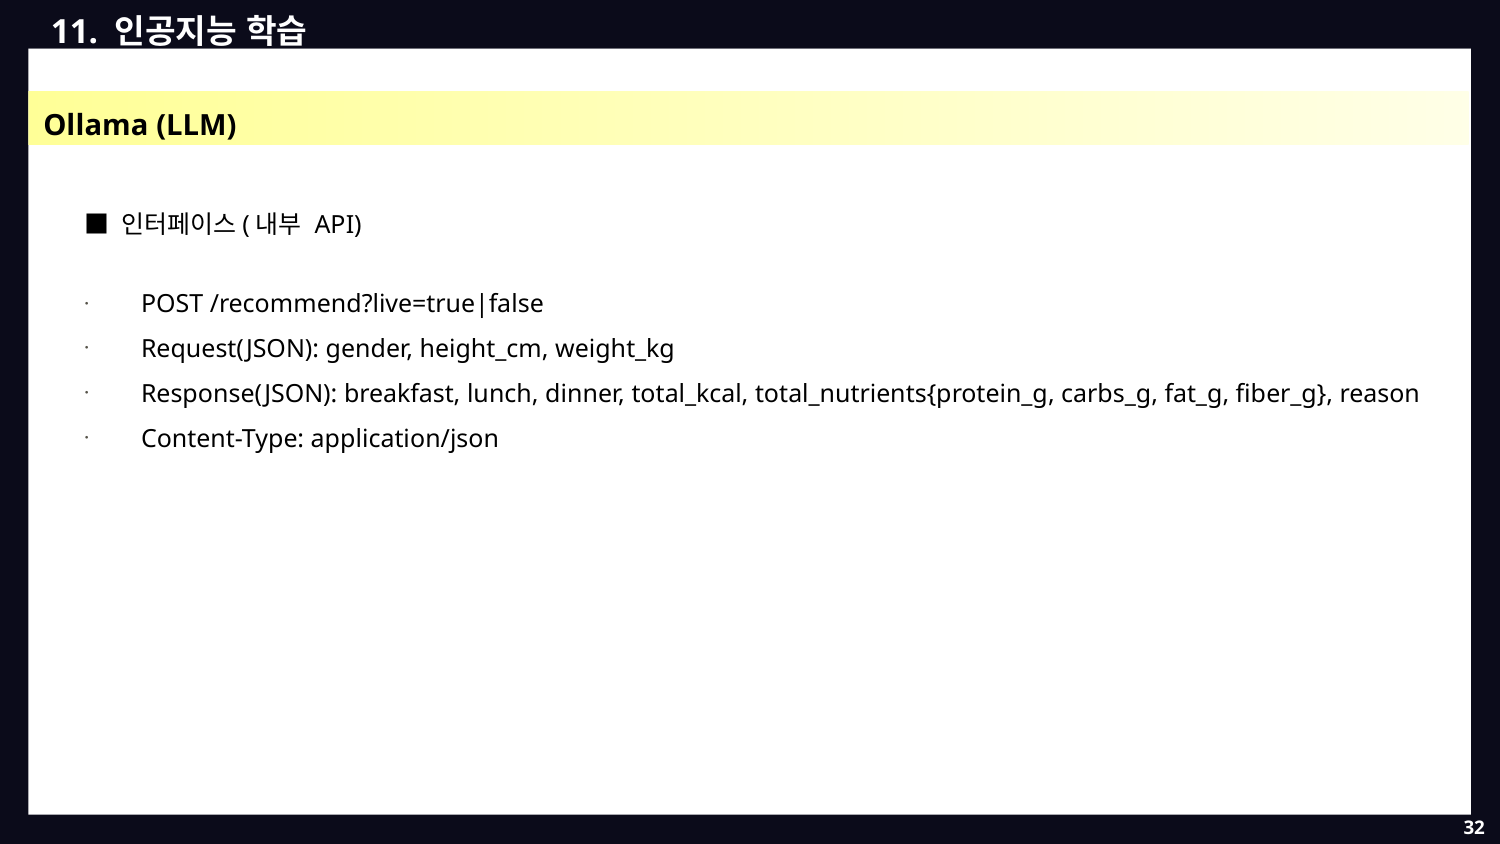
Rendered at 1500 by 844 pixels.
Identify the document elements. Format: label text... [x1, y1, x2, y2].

text_box Ollama (LLM) [28, 91, 1469, 145]
text_box ■ 인터페이스(내부 API) POST /recommend?live=true|false Request(JSON): gender, height_cm, weight_kg Response(JSON): breakfast, lunch, dinner, total_kcal, total_nutrients{protein_g, carbs_g, fat_g, fiber_g}, reason Content-Type: application/json [51, 188, 1449, 750]
slide_number 32 [1410, 795, 1500, 844]
text_box 11. 인공지능 학습 [24, 0, 1476, 49]
